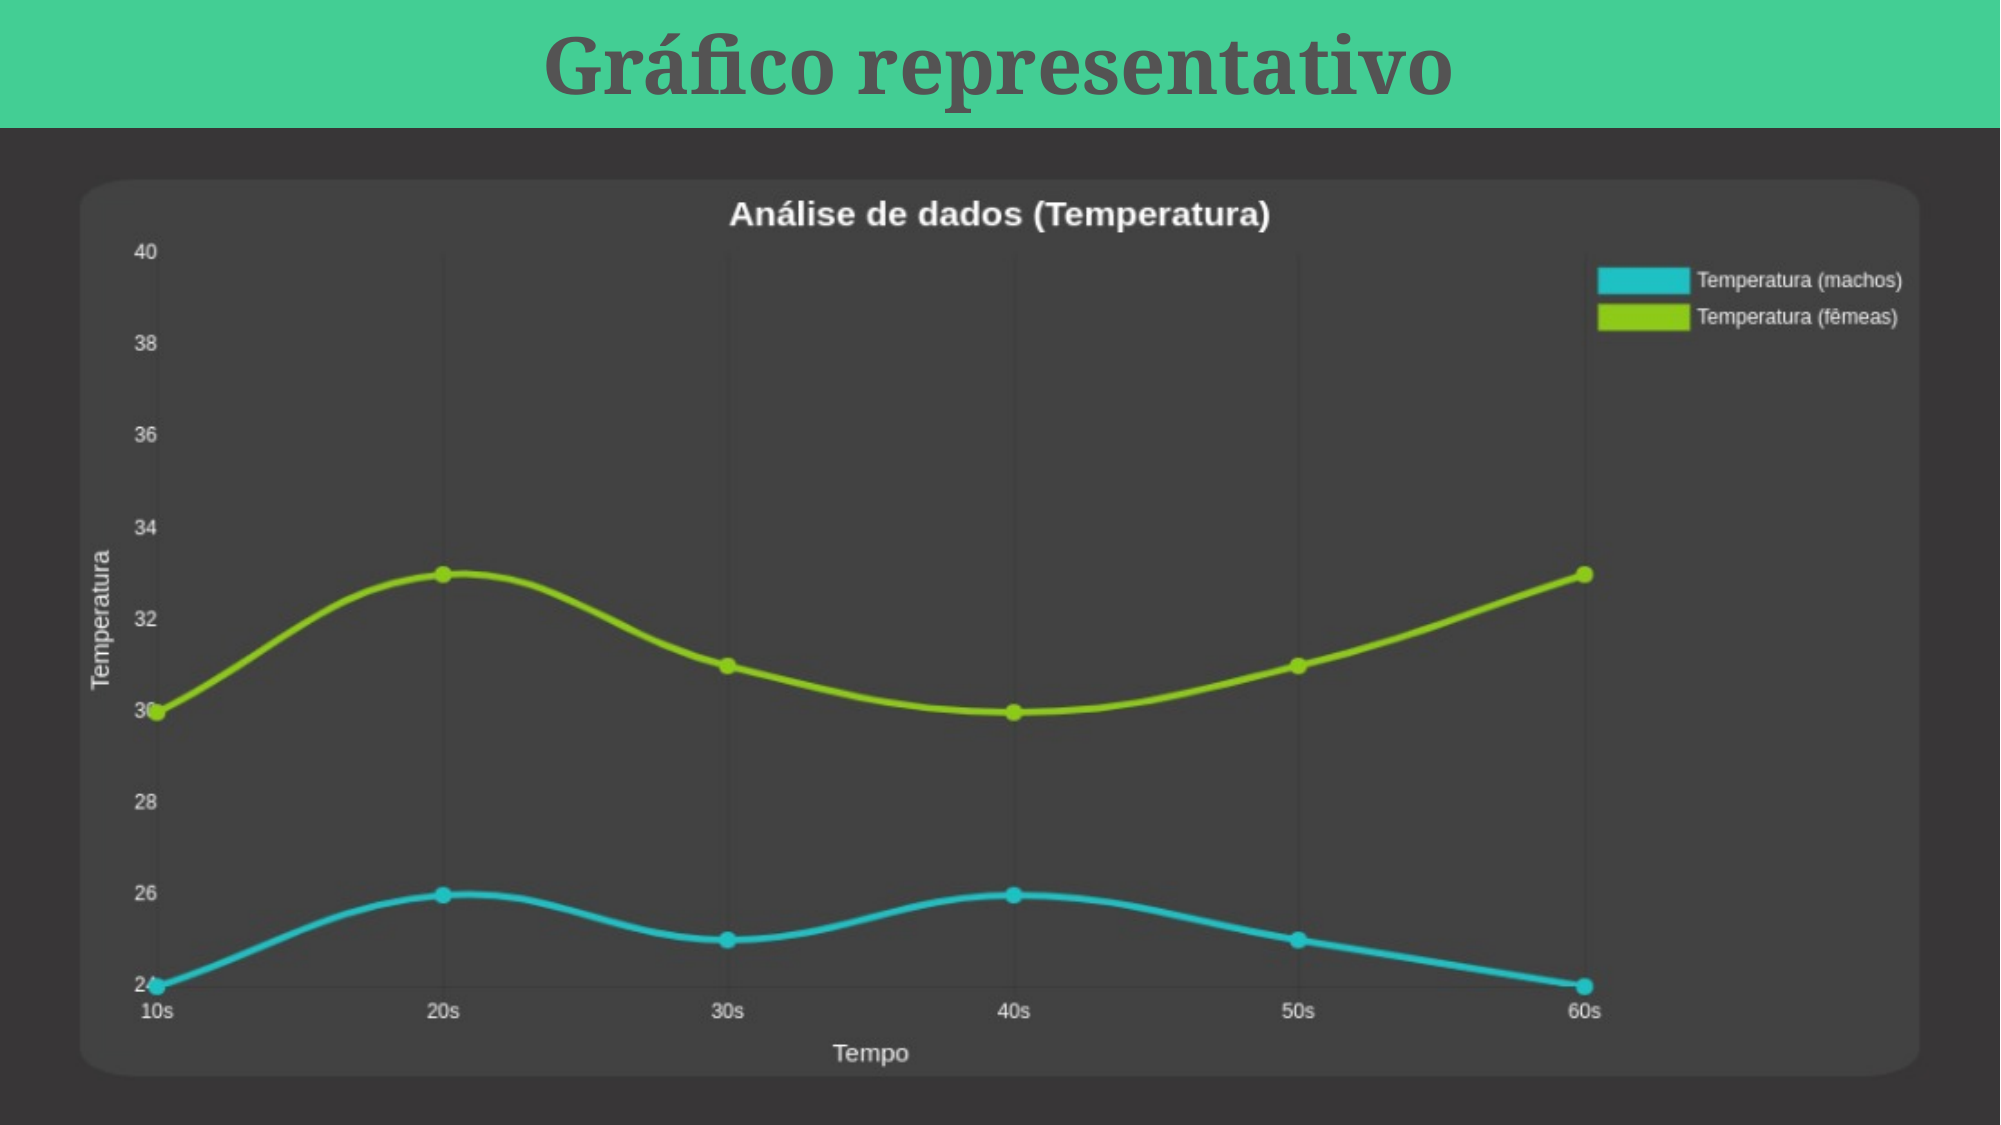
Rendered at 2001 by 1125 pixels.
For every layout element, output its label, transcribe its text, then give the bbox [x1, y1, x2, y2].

picture [0, 128, 2000, 1125]
title Gráfico representativo [527, 0, 1529, 119]
text_box [0, 0, 2000, 128]
